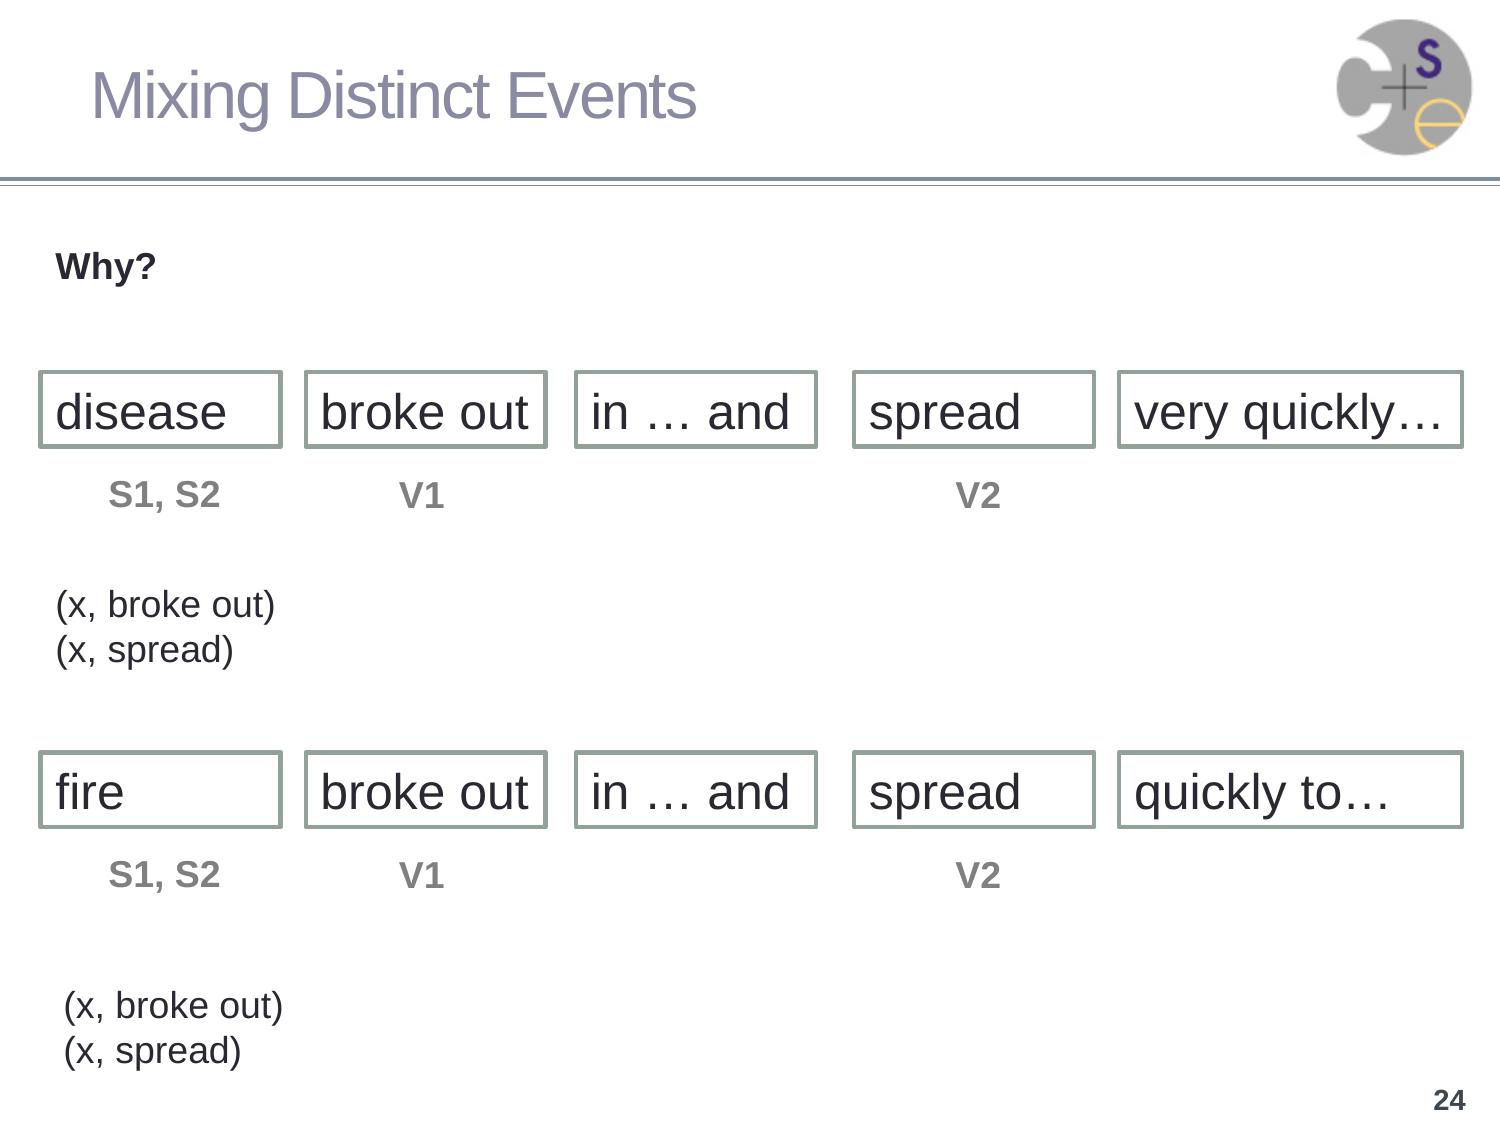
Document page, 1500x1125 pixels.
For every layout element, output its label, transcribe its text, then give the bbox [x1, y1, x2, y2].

text_box Why? [40, 234, 346, 295]
slide_number 24 [1399, 1071, 1500, 1125]
title Mixing Distinct Events [75, 10, 1425, 173]
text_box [40, 752, 1463, 905]
text_box (x, broke out) (x, spread) [48, 973, 454, 1078]
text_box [40, 371, 1463, 525]
text_box [0, 622, 222, 684]
picture [1316, 3, 1500, 173]
text_box (x, broke out) (x, spread) [40, 572, 446, 678]
